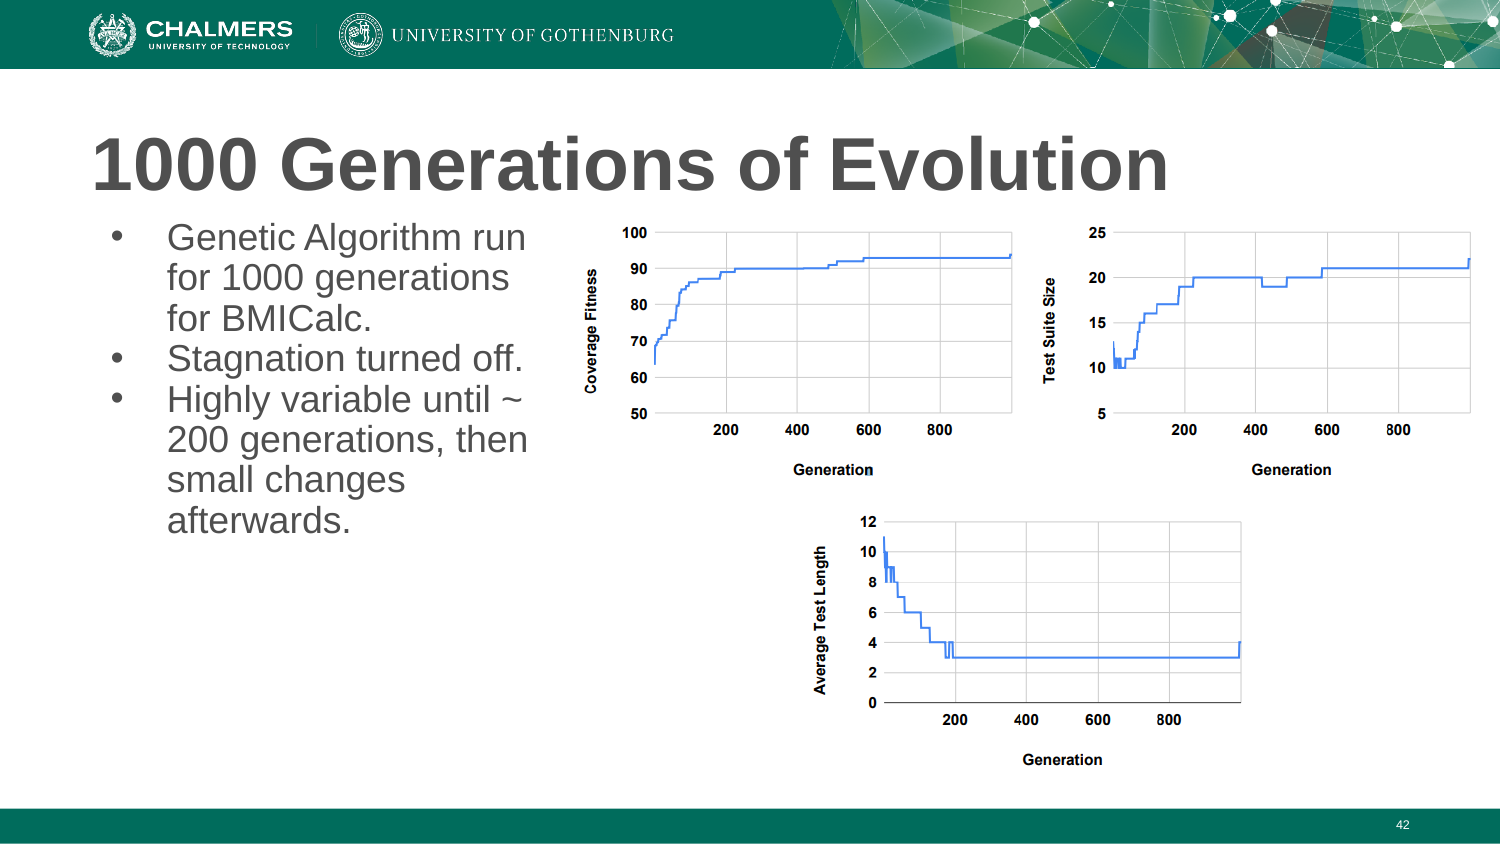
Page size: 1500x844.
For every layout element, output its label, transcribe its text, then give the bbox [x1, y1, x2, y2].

picture [759, 0, 1500, 68]
title 1000 Generations of Evolution [76, 100, 1425, 211]
picture [558, 201, 1480, 773]
slide_number ‹#› [1074, 809, 1425, 844]
list Genetic Algorithm run for 1000 generations for BMICalc. Stagnation turned off. Highly variable until ~ 200 generations, then small changes afterwards. [76, 210, 550, 782]
picture [64, 0, 696, 85]
